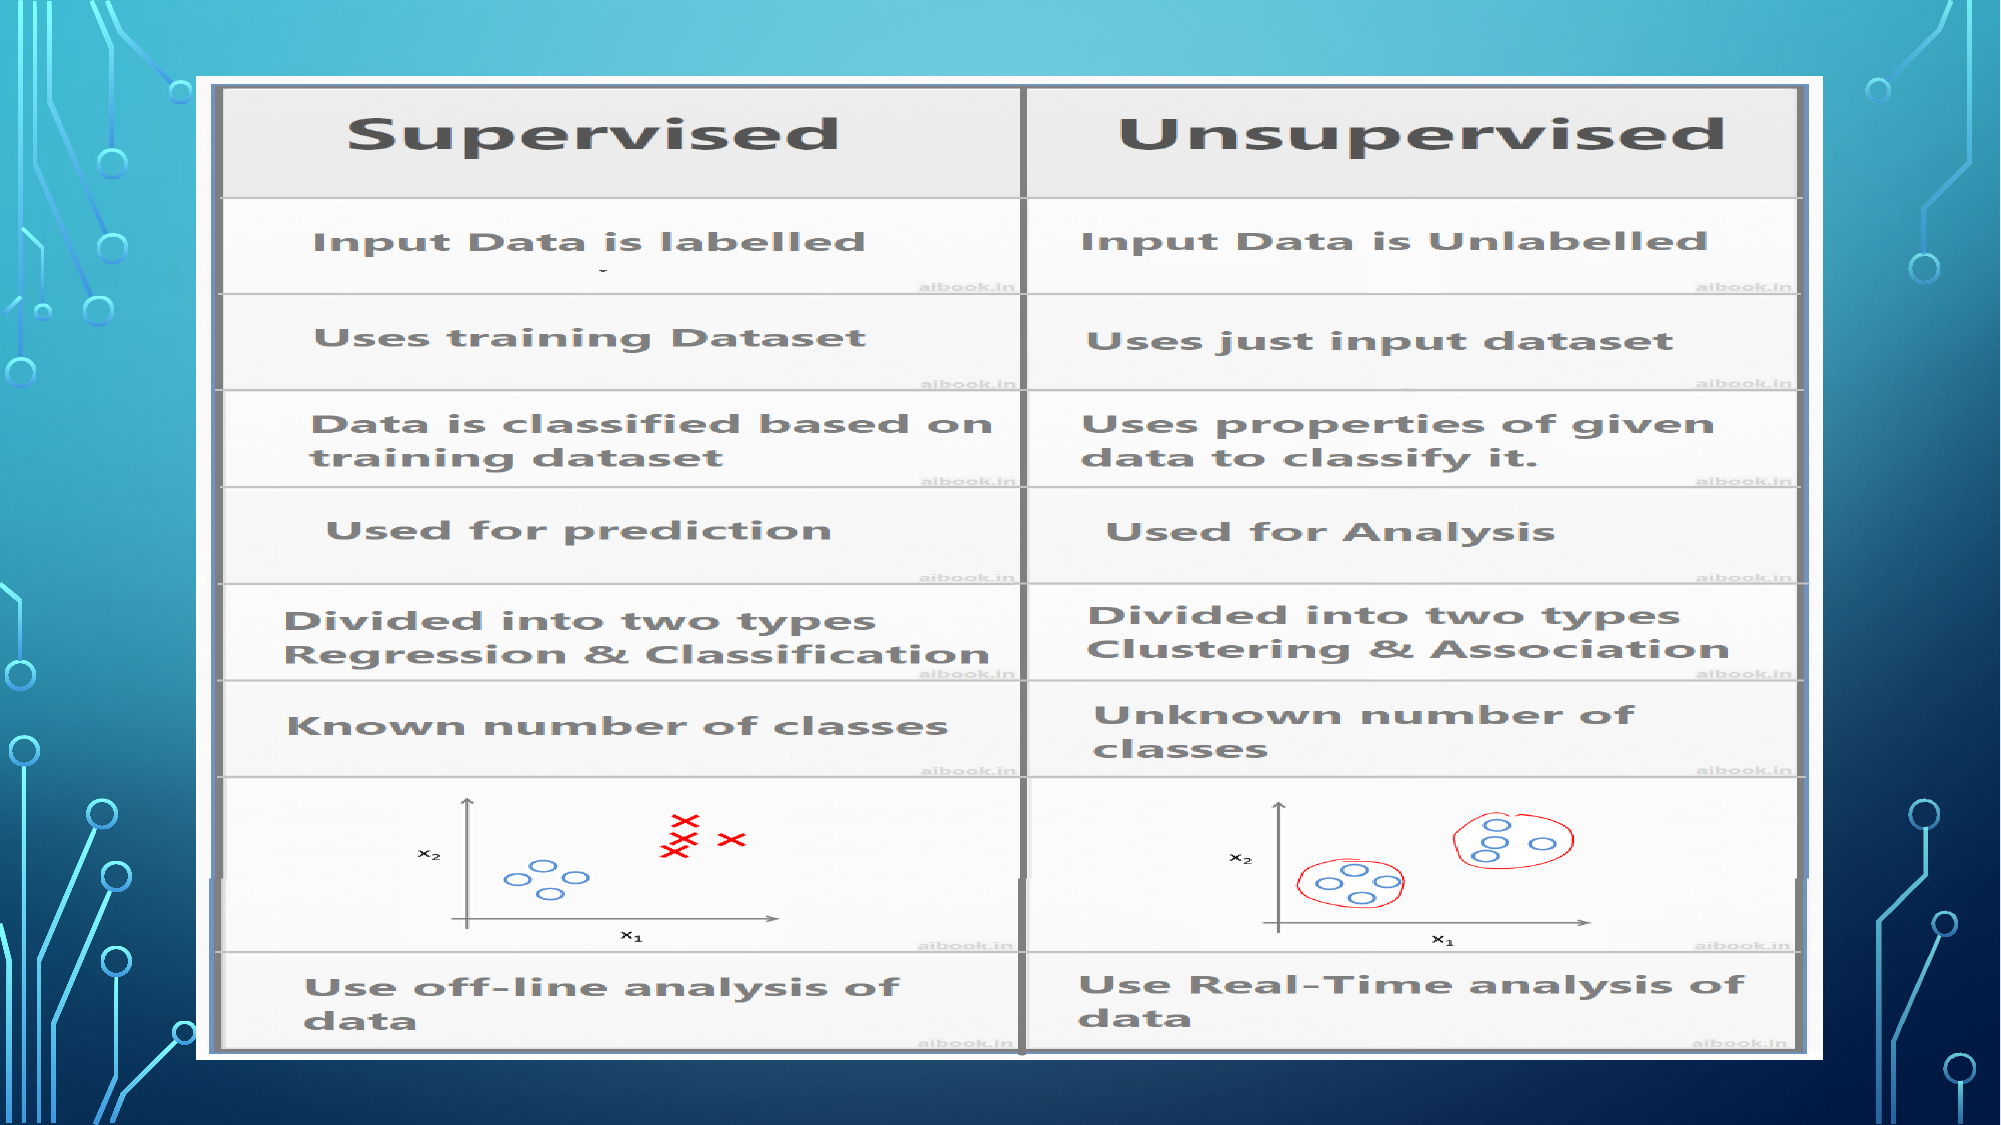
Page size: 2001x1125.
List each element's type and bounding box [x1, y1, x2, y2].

picture [196, 75, 1823, 1061]
